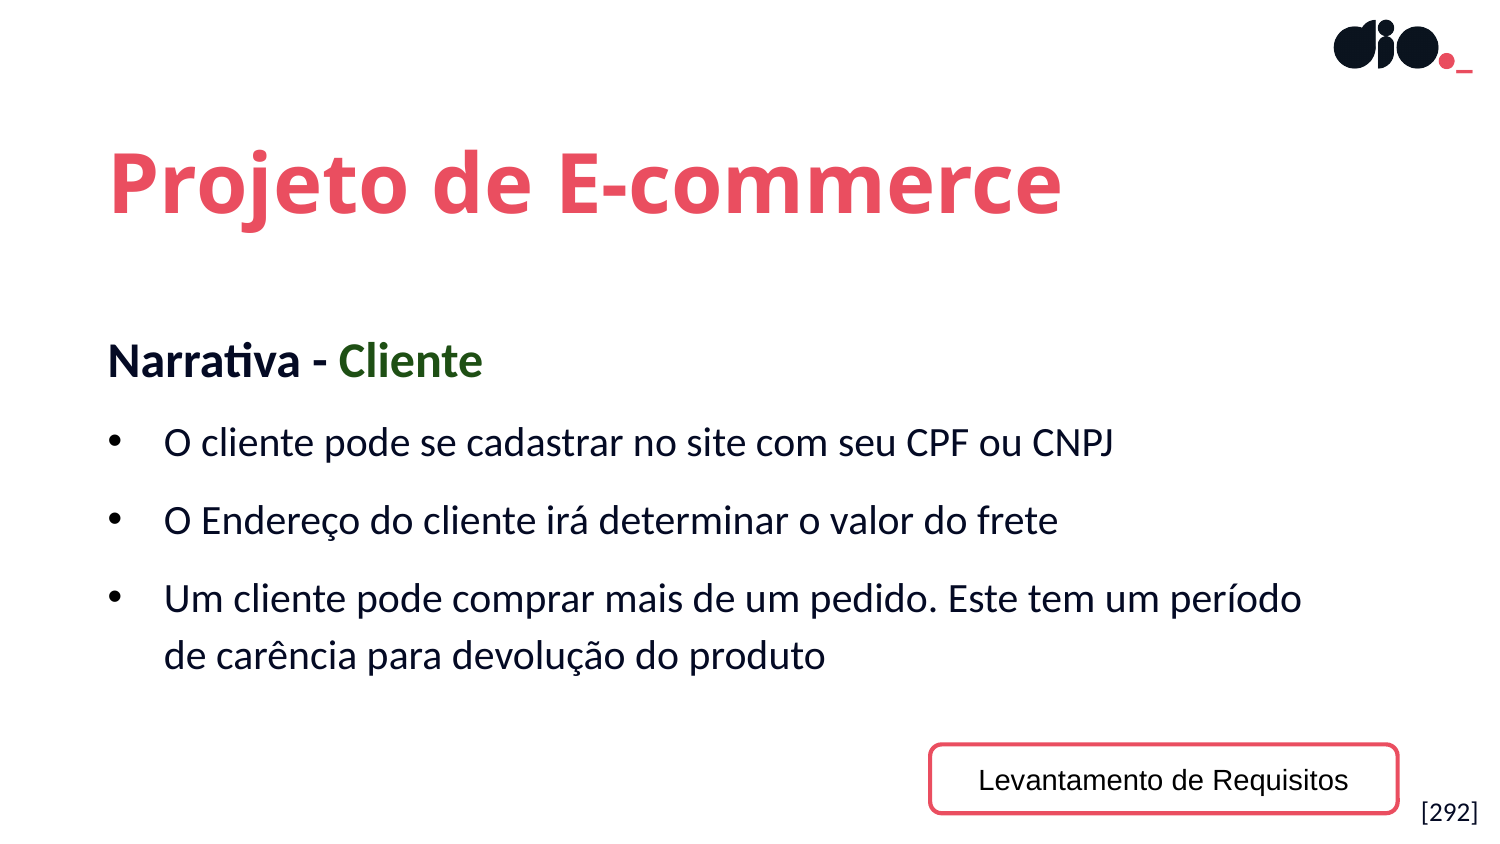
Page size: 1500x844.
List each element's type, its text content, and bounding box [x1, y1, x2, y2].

text_box Narrativa - Cliente O cliente pode se cadastrar no site com seu CPF ou CNPJ O Endereço do cliente irá determinar o valor do frete Um cliente pode comprar mais de um pedido. Este tem um período de carência para devolução do produto [92, 242, 1340, 755]
text_box Projeto de E-commerce [92, 104, 1408, 243]
text_box Levantamento de Requisitos [928, 742, 1400, 816]
picture [1333, 19, 1473, 74]
slide_number [292] [1403, 779, 1494, 844]
